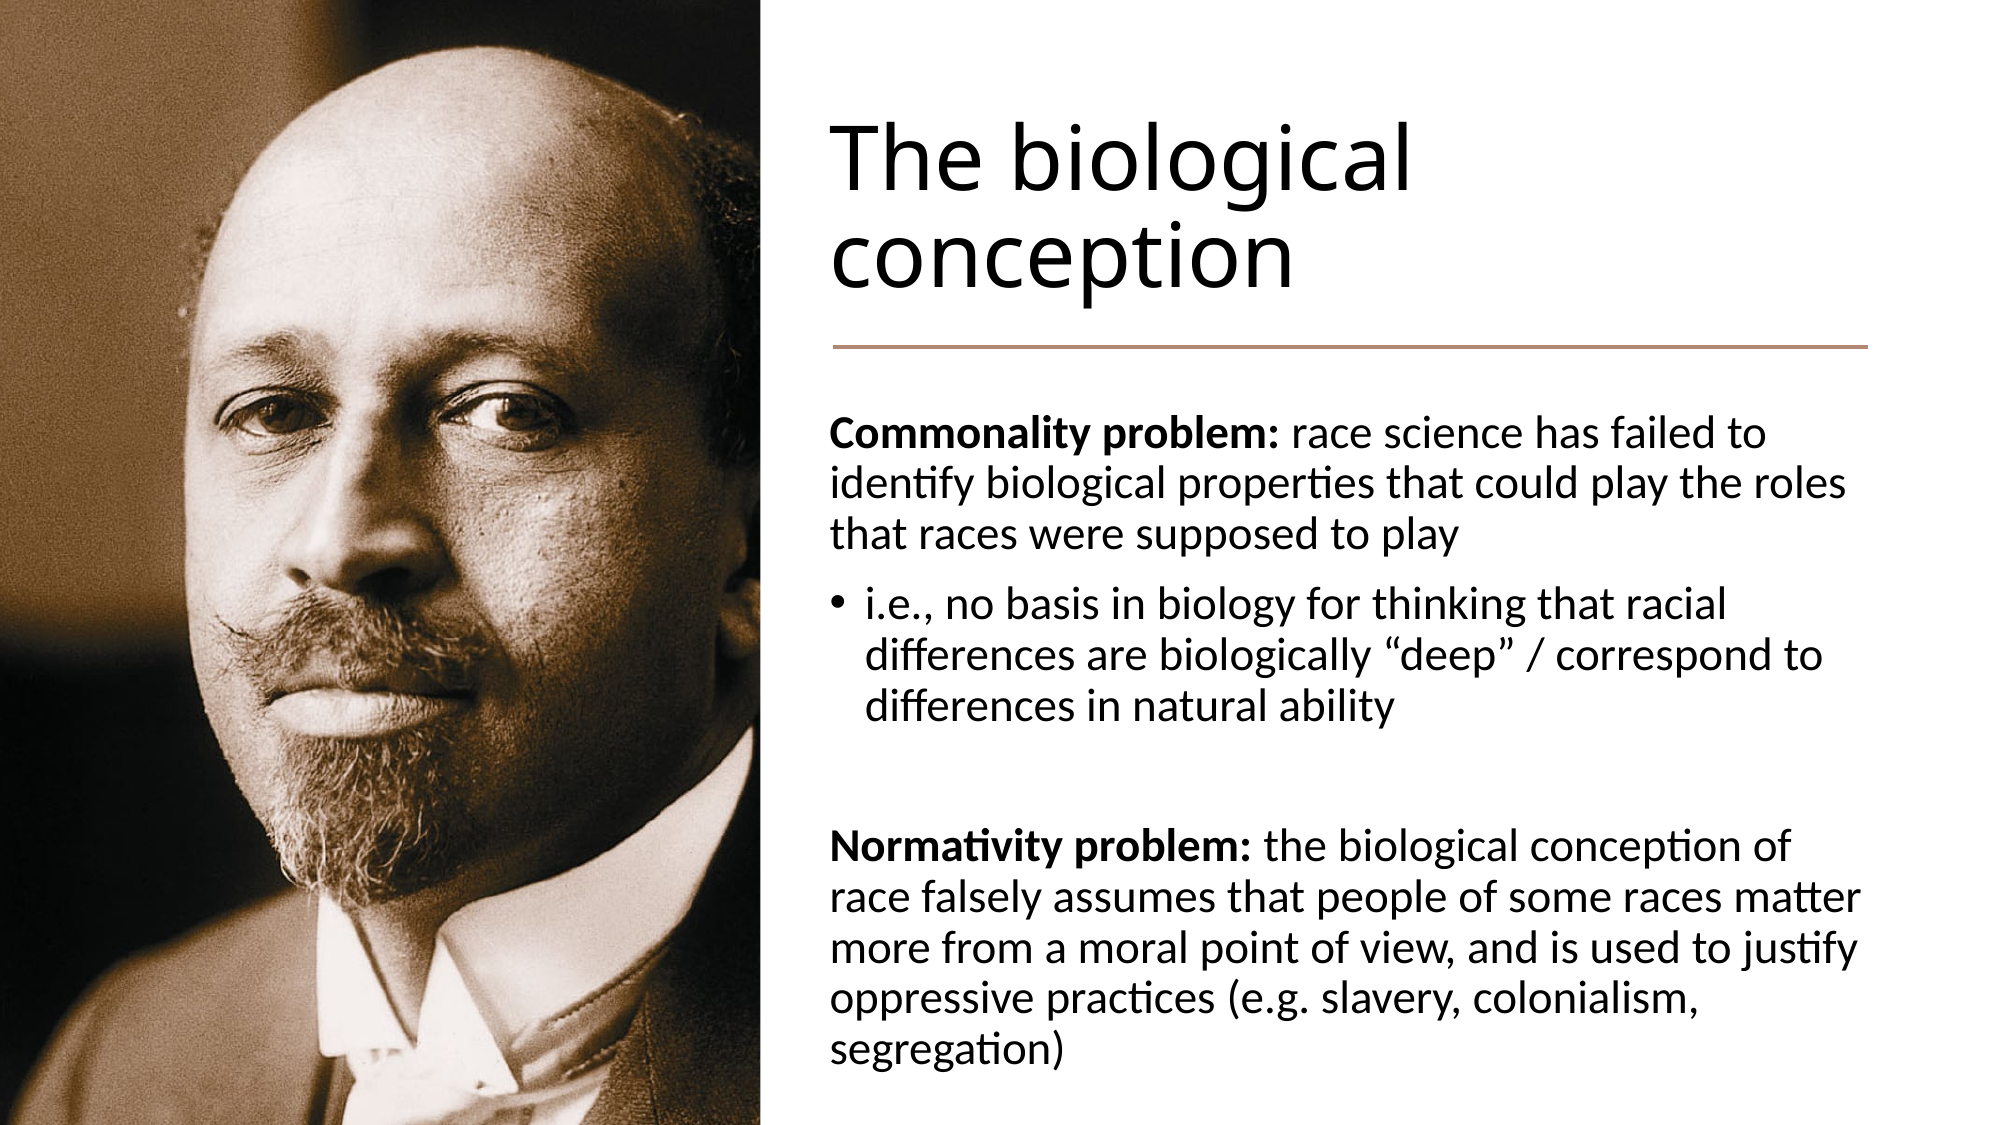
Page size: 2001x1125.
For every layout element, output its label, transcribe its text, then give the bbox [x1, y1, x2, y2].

list Commonality problem: race science has failed to identify biological properties that could play the roles that races were supposed to play i.e., no basis in biology for thinking that racial differences are biologically “deep” / correspond to differences in natural ability Normativity problem: the biological conception of race falsely assumes that people of some races matter more from a moral point of view, and is used to justify oppressive practices (e.g. slavery, colonialism, segregation) [814, 399, 1895, 1084]
title The biological conception [814, 103, 1895, 315]
picture [0, 0, 761, 1125]
